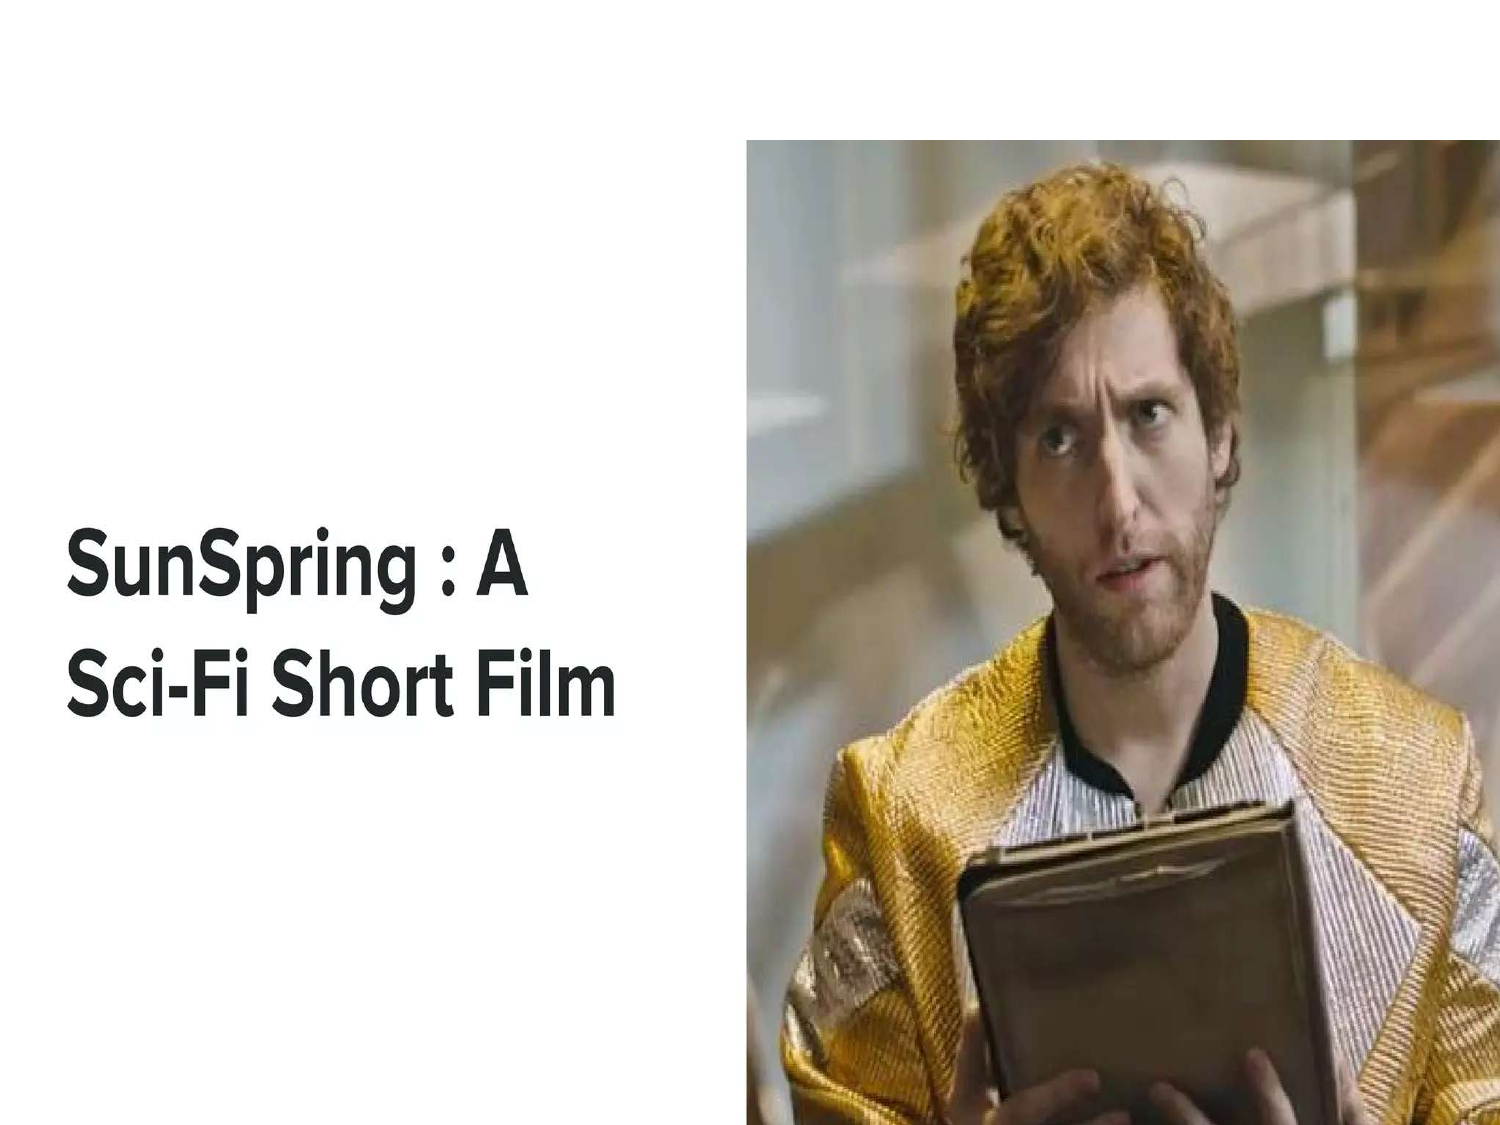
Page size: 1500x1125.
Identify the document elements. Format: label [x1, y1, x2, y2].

picture [0, 140, 1500, 1125]
